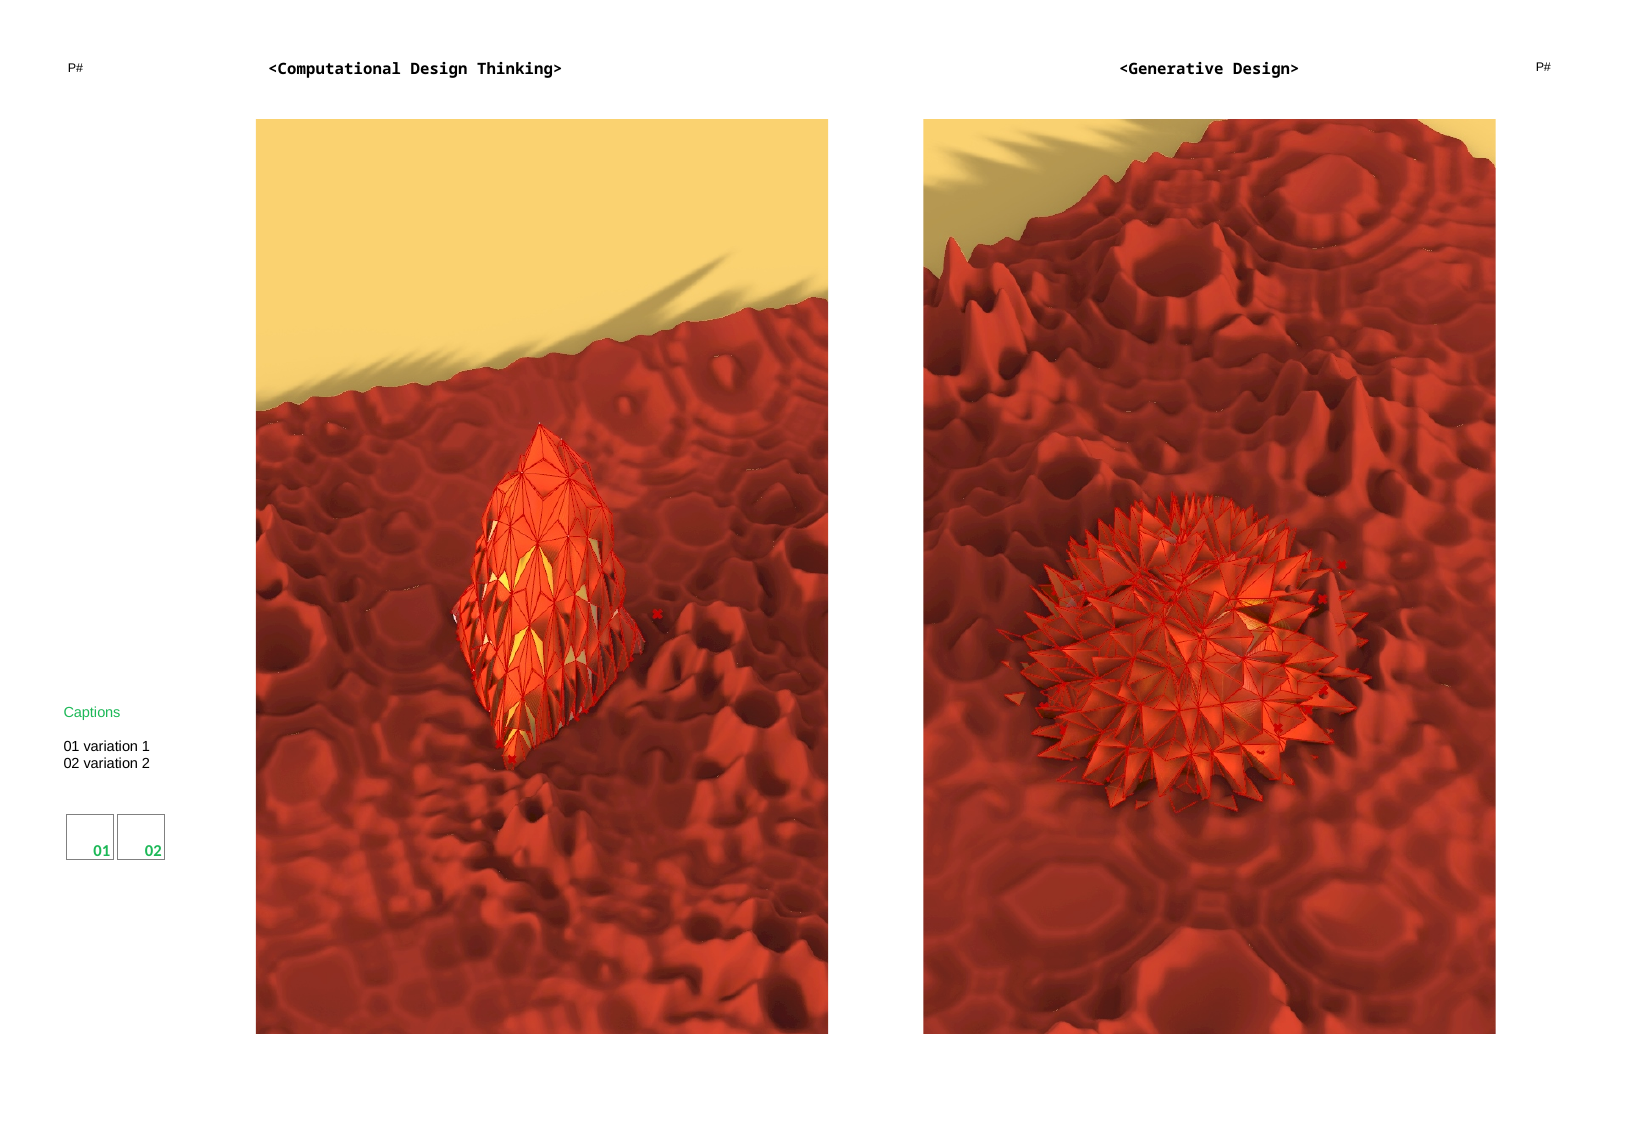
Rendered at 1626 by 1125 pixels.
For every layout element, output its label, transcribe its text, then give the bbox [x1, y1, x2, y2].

text_box P# [53, 53, 165, 83]
text_box P# [1453, 51, 1566, 82]
text_box 02 [117, 815, 166, 861]
picture [923, 119, 1496, 1034]
picture [255, 119, 829, 1034]
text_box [48, 695, 220, 815]
text_box 01 [65, 815, 114, 861]
text_box <Generative Design> [1036, 51, 1383, 86]
text_box <Computational Design Thinking> [242, 51, 589, 86]
